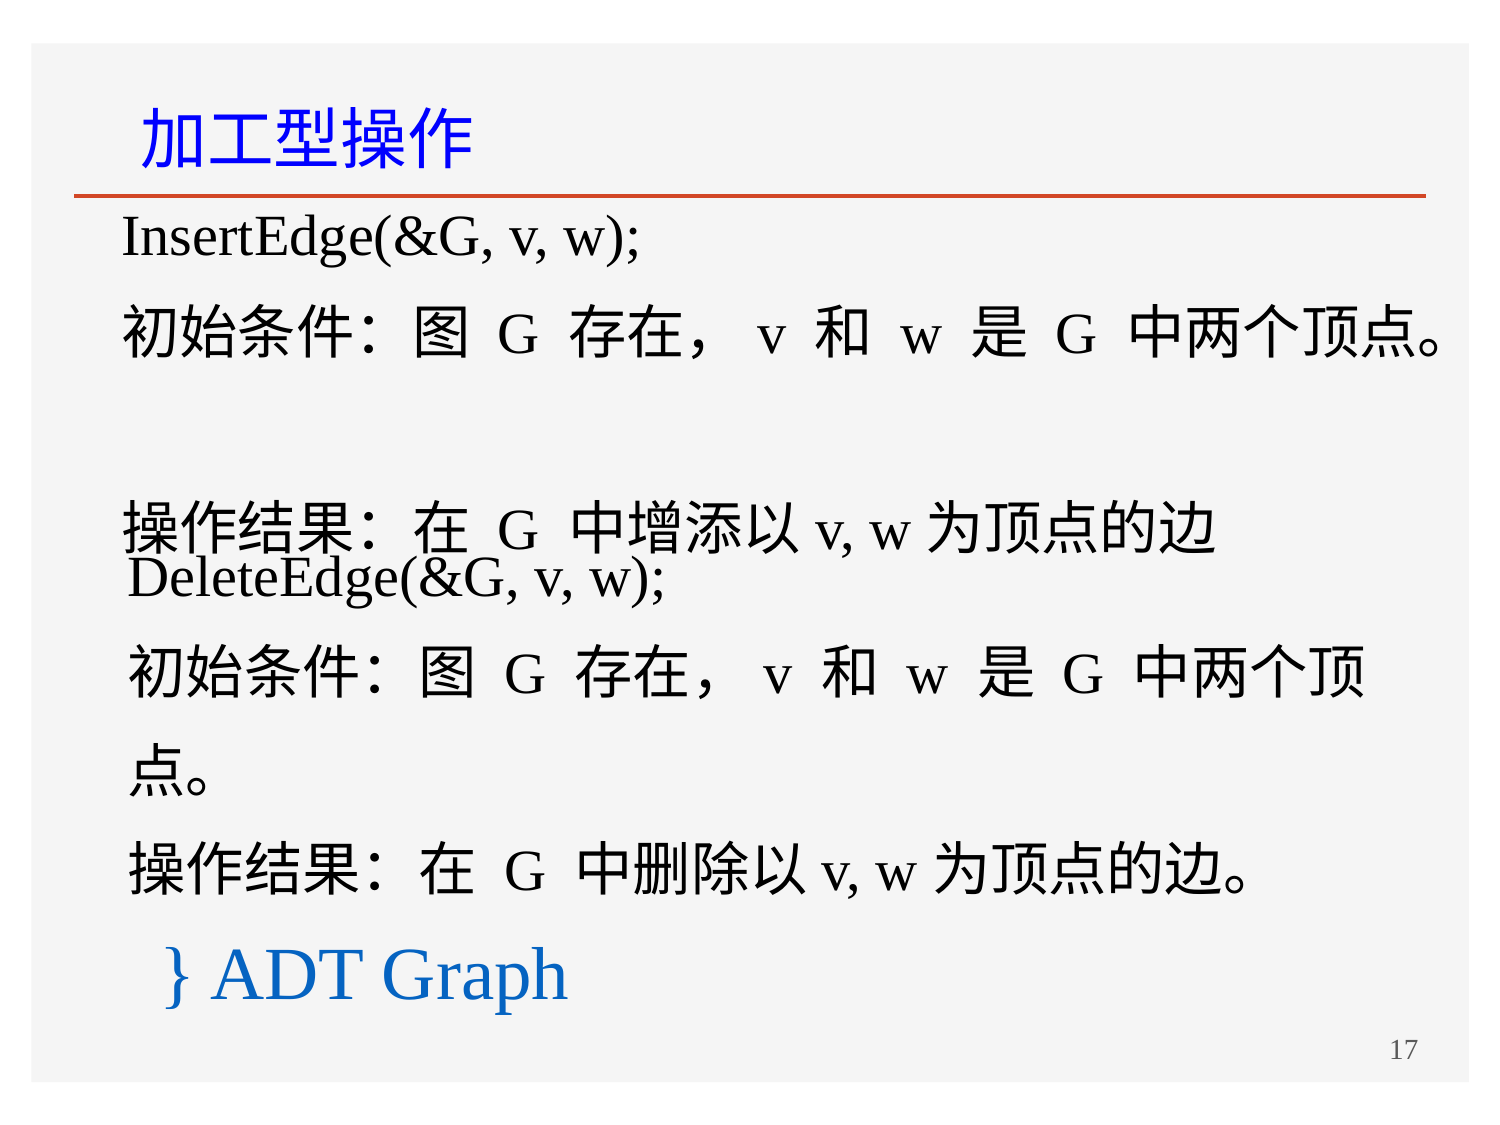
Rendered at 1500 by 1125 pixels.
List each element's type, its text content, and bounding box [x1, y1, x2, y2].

text_box InsertEdge(&G, v, w); 初始条件：图 G 存在，v 和 w 是 G 中两个顶点。 操作结果：在 G 中增添以v, w为顶点的边 [106, 161, 1447, 569]
text_box DeleteEdge(&G, v, w); 初始条件：图 G 存在，v 和 w 是 G 中两个顶点。 操作结果：在 G 中删除以v, w为顶点的边。 [113, 502, 1430, 909]
text_box 加工型操作 [125, 65, 490, 161]
slide_number 17 [1030, 1017, 1434, 1078]
text_box } ADT Graph [145, 881, 596, 1023]
